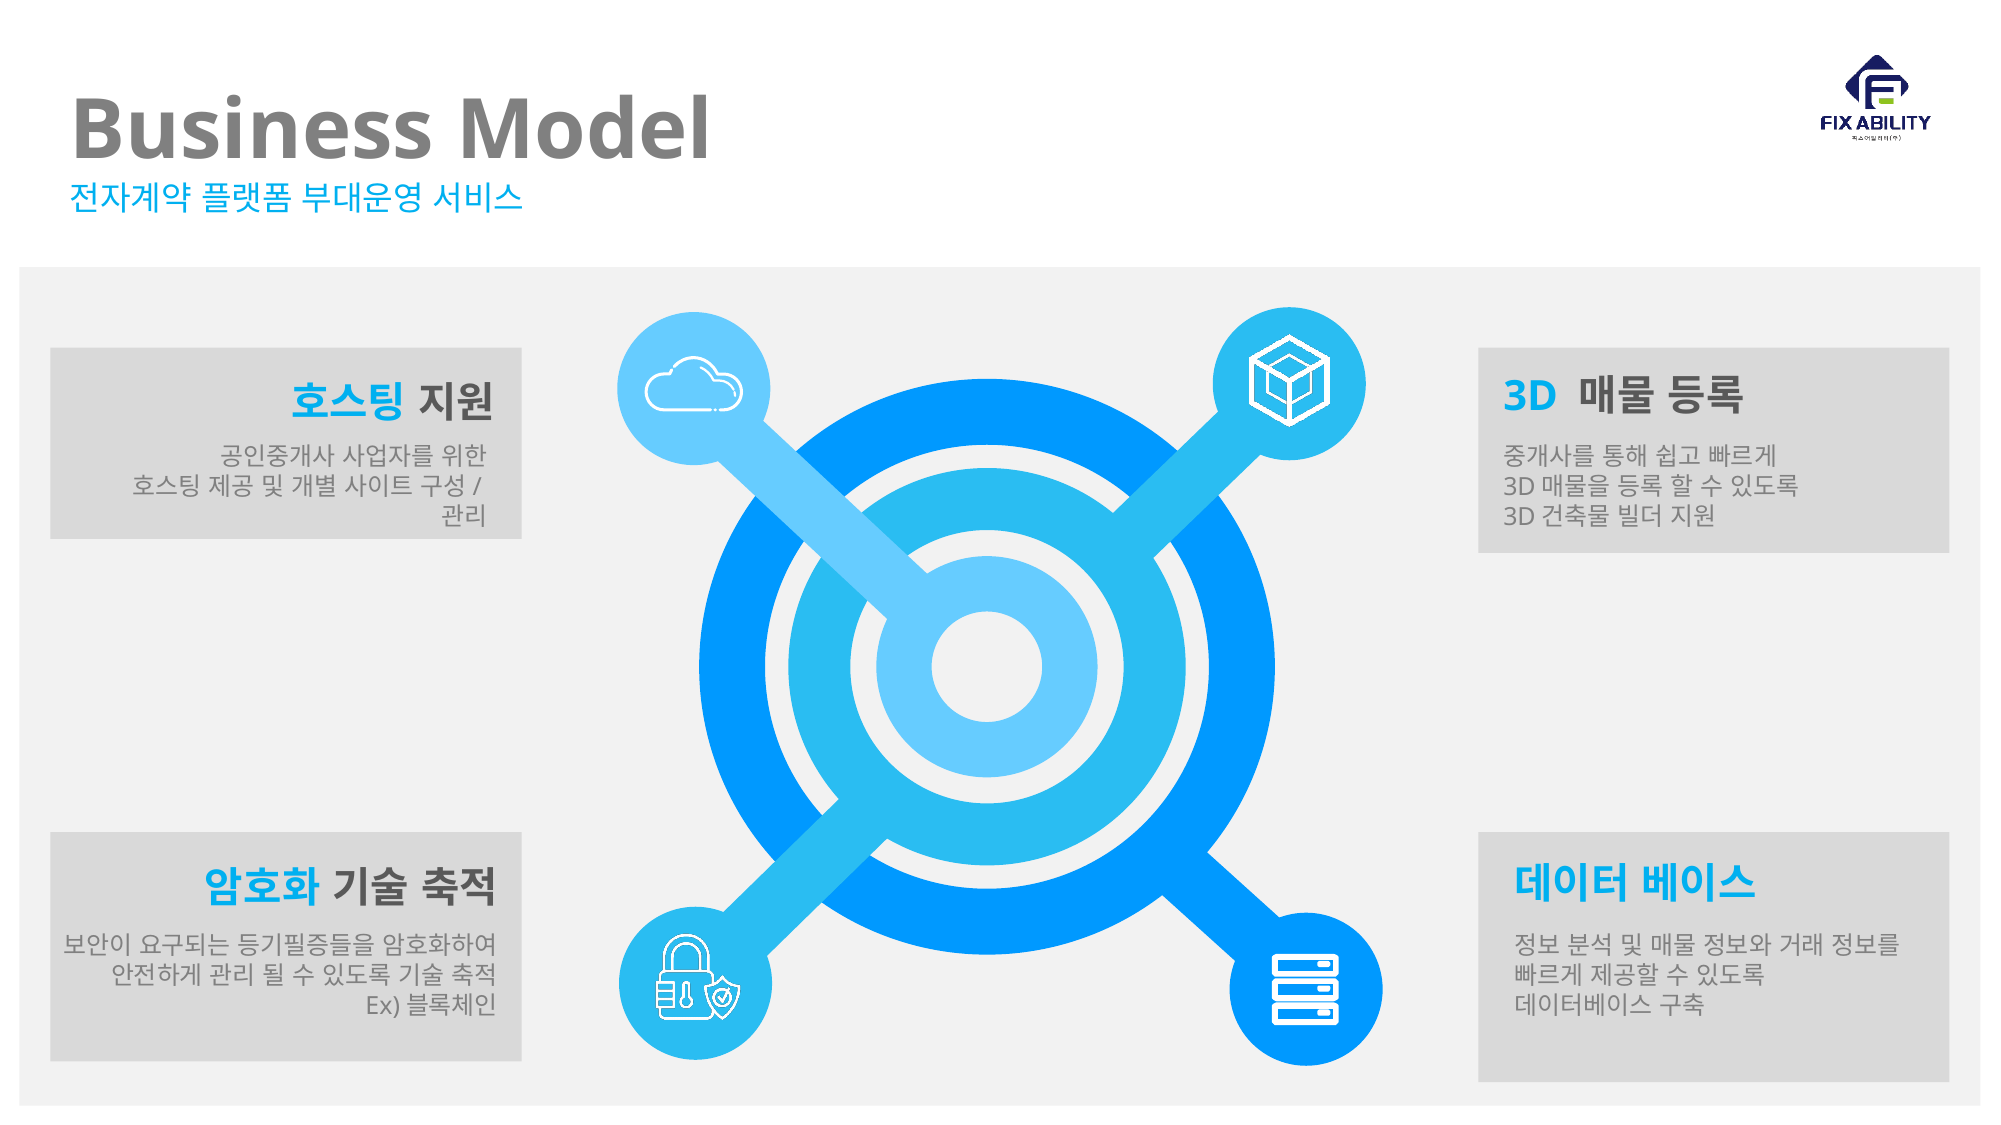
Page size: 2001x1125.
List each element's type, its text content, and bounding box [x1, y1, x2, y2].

text_box Business Model [54, 50, 812, 201]
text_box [616, 311, 1098, 778]
text_box [48, 830, 524, 1063]
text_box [618, 306, 1377, 1061]
text_box 호스팅 지원 [81, 368, 511, 433]
text_box [1476, 346, 1951, 555]
picture [1821, 54, 1931, 141]
text_box [48, 346, 524, 541]
text_box 데이터 베이스 [1499, 849, 1928, 915]
text_box 중개사를 통해 쉽고 빠르게 3D매물을 등록 할 수 있도록 3D건축물 빌더 지원 [1488, 432, 1950, 538]
text_box 공인중개사 사업자를 위한 호스팅 제공 및 개별 사이트 구성/관리 [74, 432, 503, 538]
text_box 3D 매물 등록 [1488, 361, 1917, 427]
text_box 보안이 요구되는 등기필증들을 암호화하여 안전하게 관리 될 수 있도록 기술 축적 Ex)블록체인 [32, 922, 513, 1027]
text_box 전자계약 플랫폼 부대운영 서비스 [55, 169, 632, 232]
text_box 암호화 기술 축적 [84, 852, 513, 918]
text_box [17, 265, 1982, 1108]
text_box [1378, 378, 1383, 1066]
text_box 정보 분석 및 매물 정보와 거래 정보를 빠르게 제공할 수 있도록 데이터베이스 구축 [1499, 922, 1949, 1027]
text_box [1476, 830, 1951, 1084]
